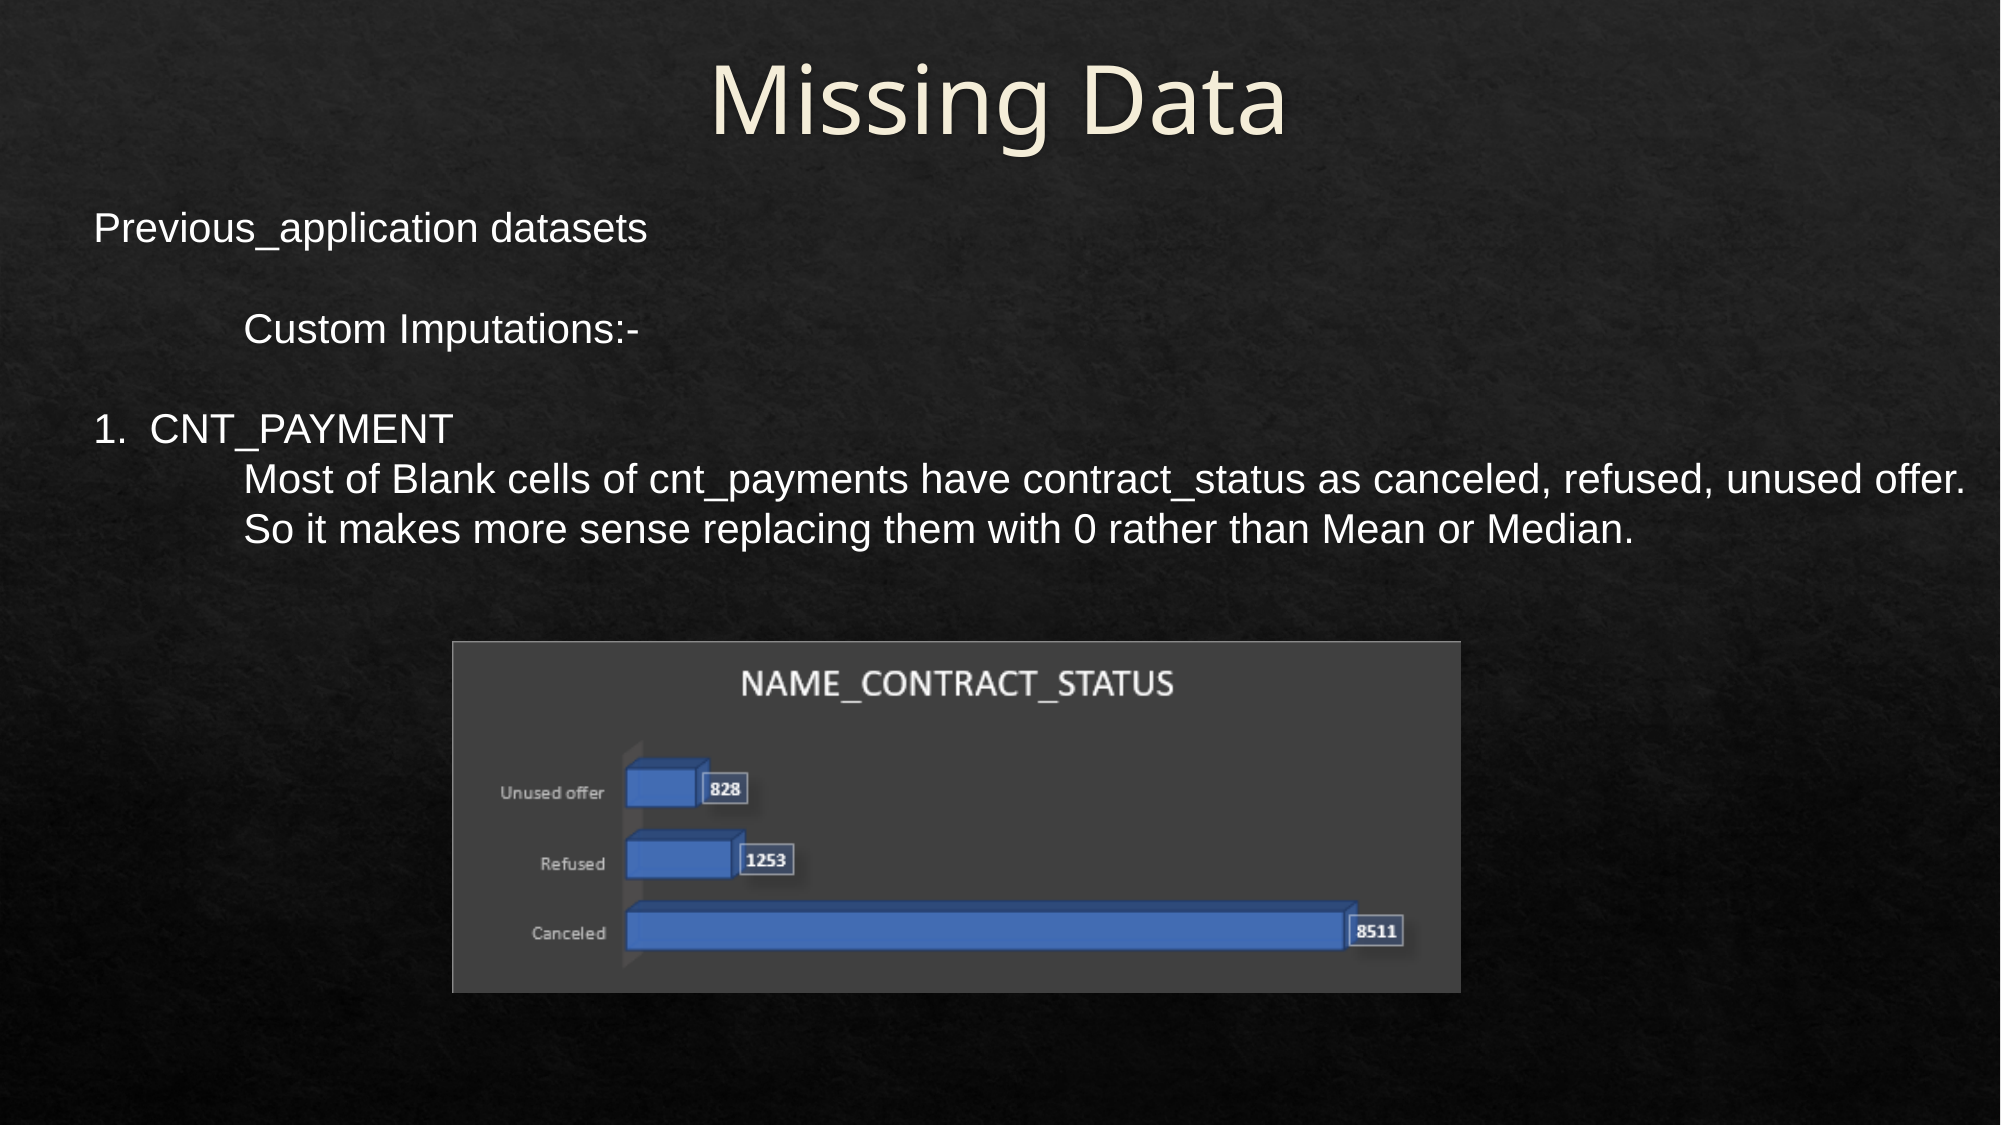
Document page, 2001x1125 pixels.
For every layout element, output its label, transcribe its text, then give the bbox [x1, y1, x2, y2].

picture [452, 641, 1461, 994]
title Missing Data [149, 0, 1849, 193]
text_box Previous_application datasets Custom Imputations:- CNT_PAYMENT Most of Blank cells of cnt_payments have contract_status as canceled, refused, unused offer. So it makes more sense replacing them with 0 rather than Mean or Median. [78, 193, 1994, 559]
